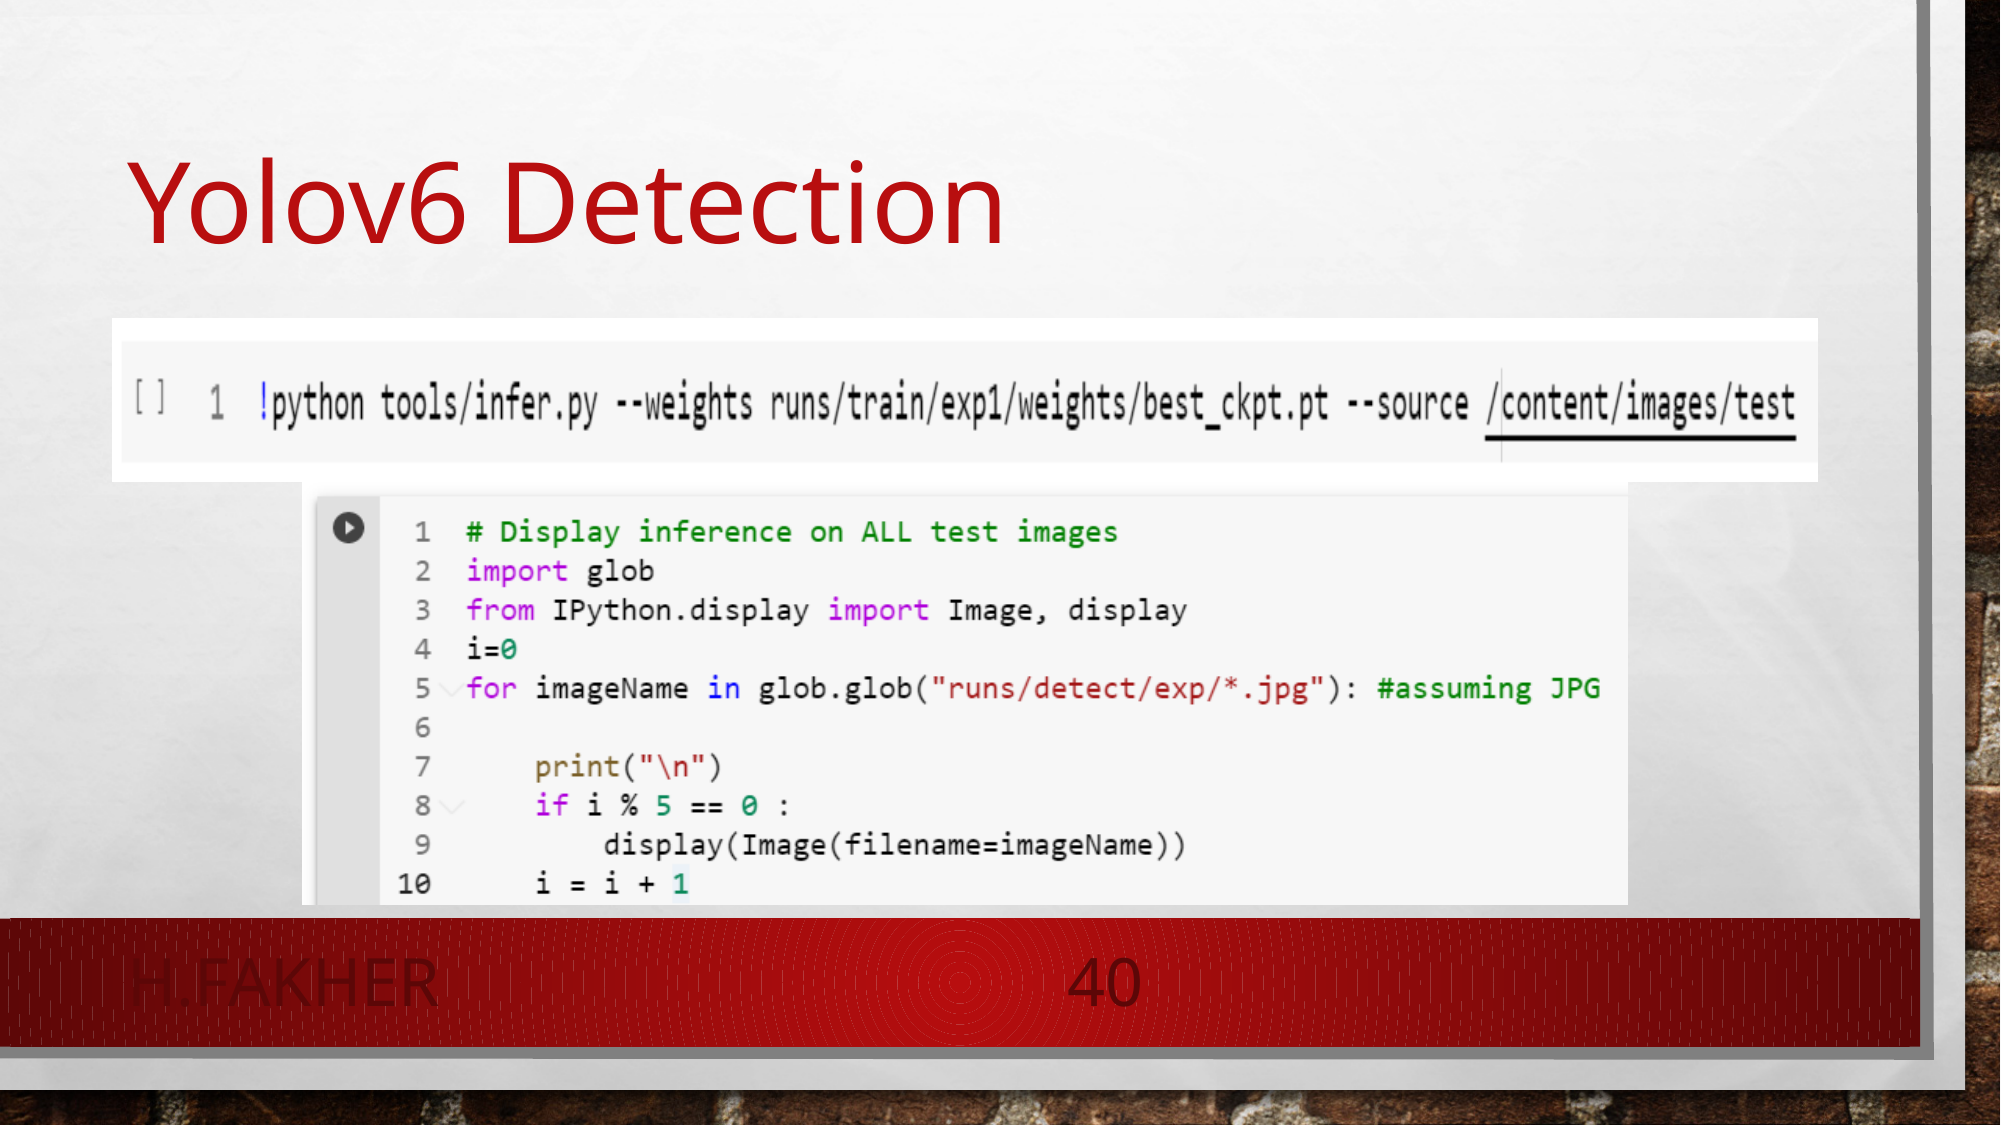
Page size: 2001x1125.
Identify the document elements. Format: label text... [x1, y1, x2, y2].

title Yolov6 Detection [112, 112, 1818, 302]
picture [112, 318, 1819, 905]
slide_number 40 [1031, 944, 1181, 1027]
footer H.Fakher [112, 944, 1015, 1027]
picture [0, 0, 2000, 1125]
